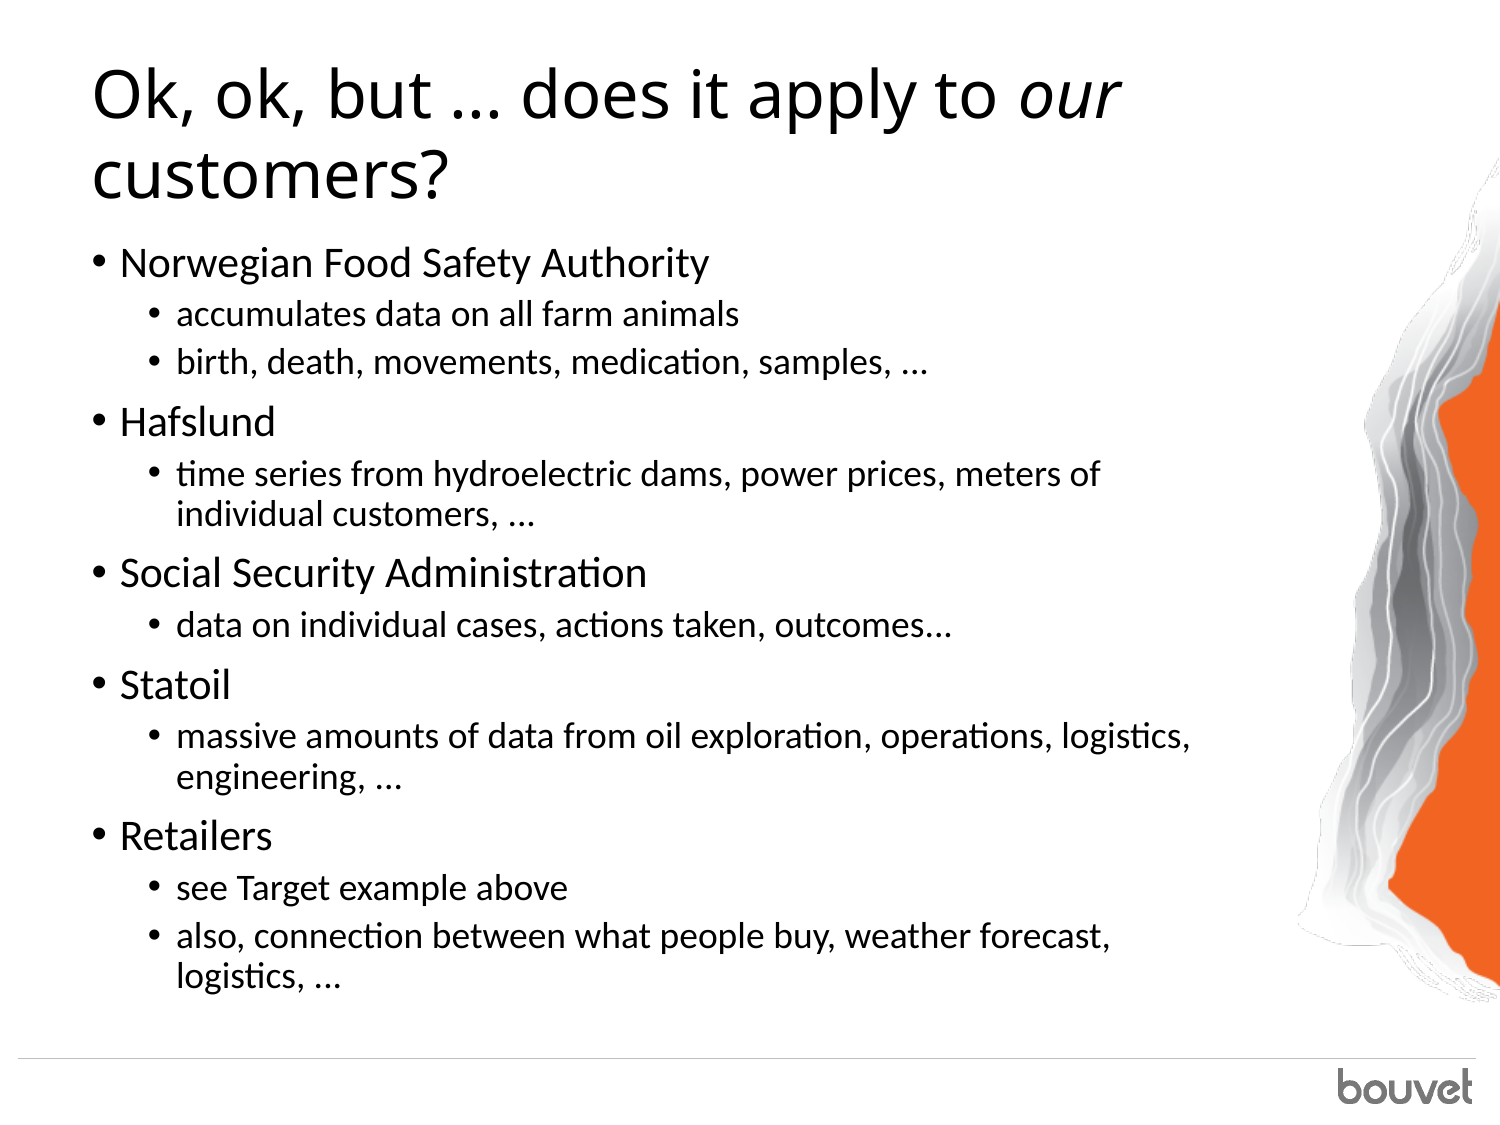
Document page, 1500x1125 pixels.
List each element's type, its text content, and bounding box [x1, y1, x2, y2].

picture [1338, 1068, 1472, 1104]
picture [1252, 148, 1500, 1060]
title Ok, ok, but ... does it apply to our customers? [76, 42, 1306, 220]
list Norwegian Food Safety Authority accumulates data on all farm animals birth, death, movements, medication, samples, ... Hafslund time series from hydroelectric dams, power prices, meters of individual customers, ... Social Security Administration data on individual cases, actions taken, outcomes... Statoil massive amounts of data from oil exploration, operations, logistics, engineering, ... Retailers see Target example above also, connection between what people buy, weather forecast, logistics, ... [76, 231, 1258, 1059]
